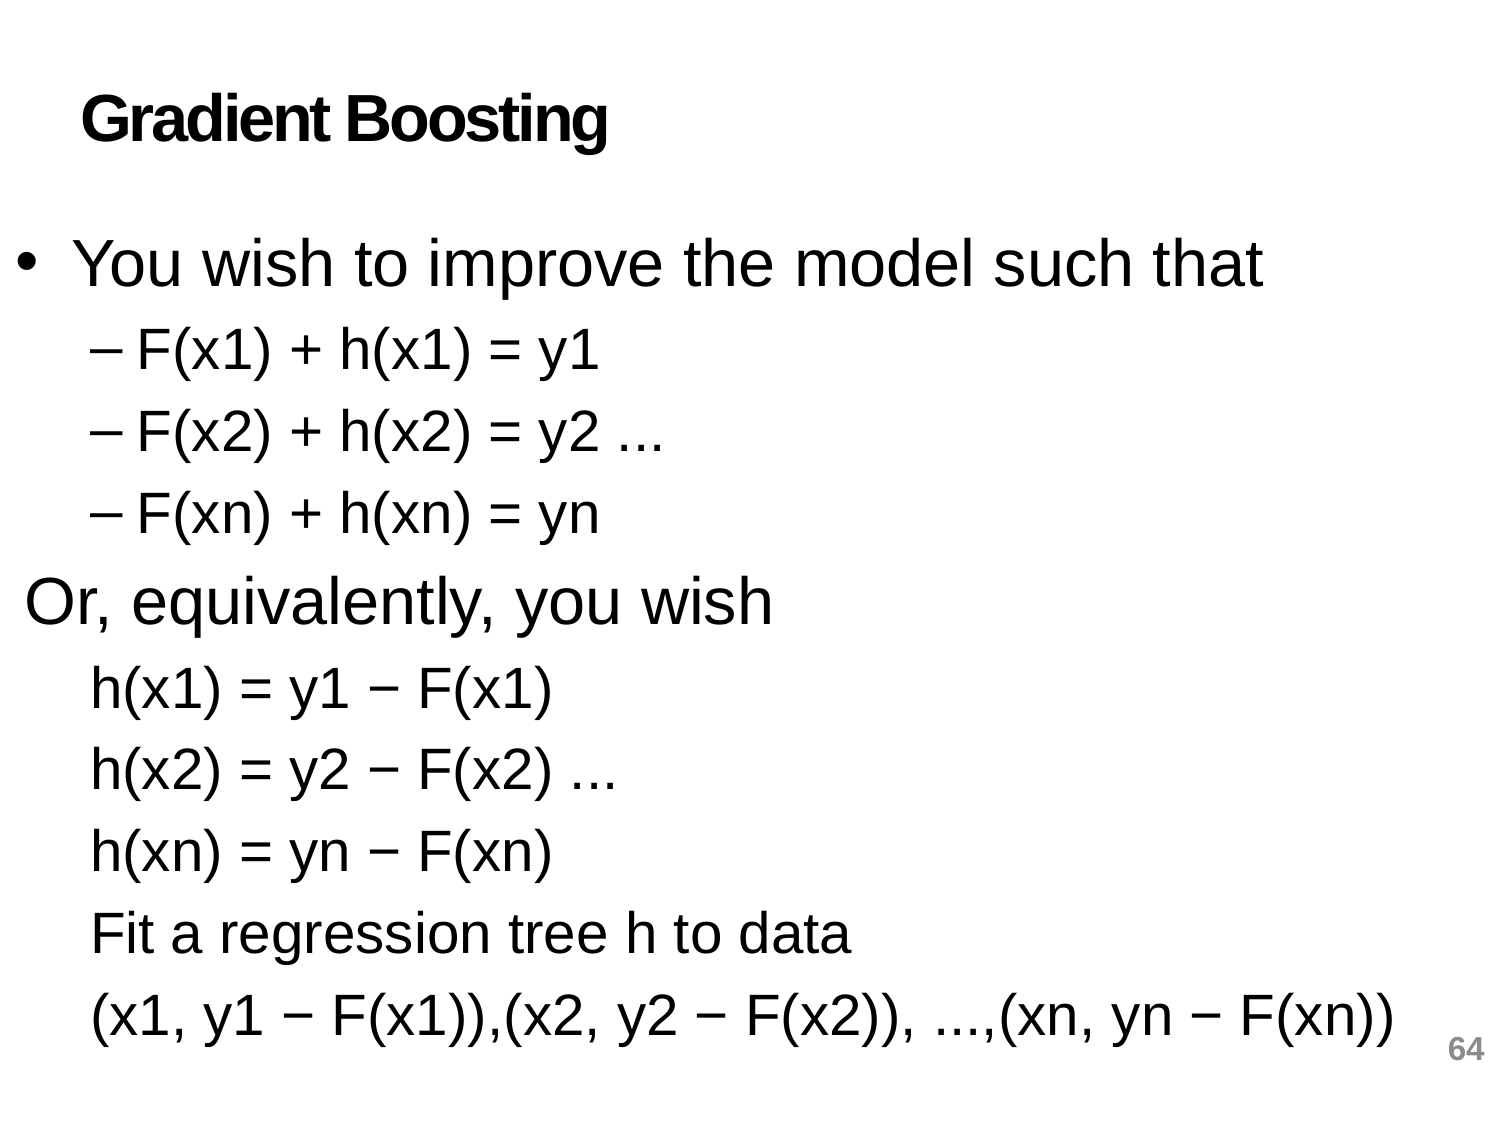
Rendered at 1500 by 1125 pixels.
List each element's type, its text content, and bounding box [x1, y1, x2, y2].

title Gradient Boosting [64, 45, 1069, 185]
slide_number 64 [1399, 1023, 1500, 1072]
list You wish to improve the model such that F(x1) + h(x1) = y1 F(x2) + h(x2) = y2 ... F(xn) + h(xn) = yn Or, equivalently, you wish h(x1) = y1 − F(x1) h(x2) = y2 − F(x2) ... h(xn) = yn − F(xn) Fit a regression tree h to data (x1, y1 − F(x1)),(x2, y2 − F(x2)), ...,(xn, yn − F(xn)) [0, 212, 1500, 956]
